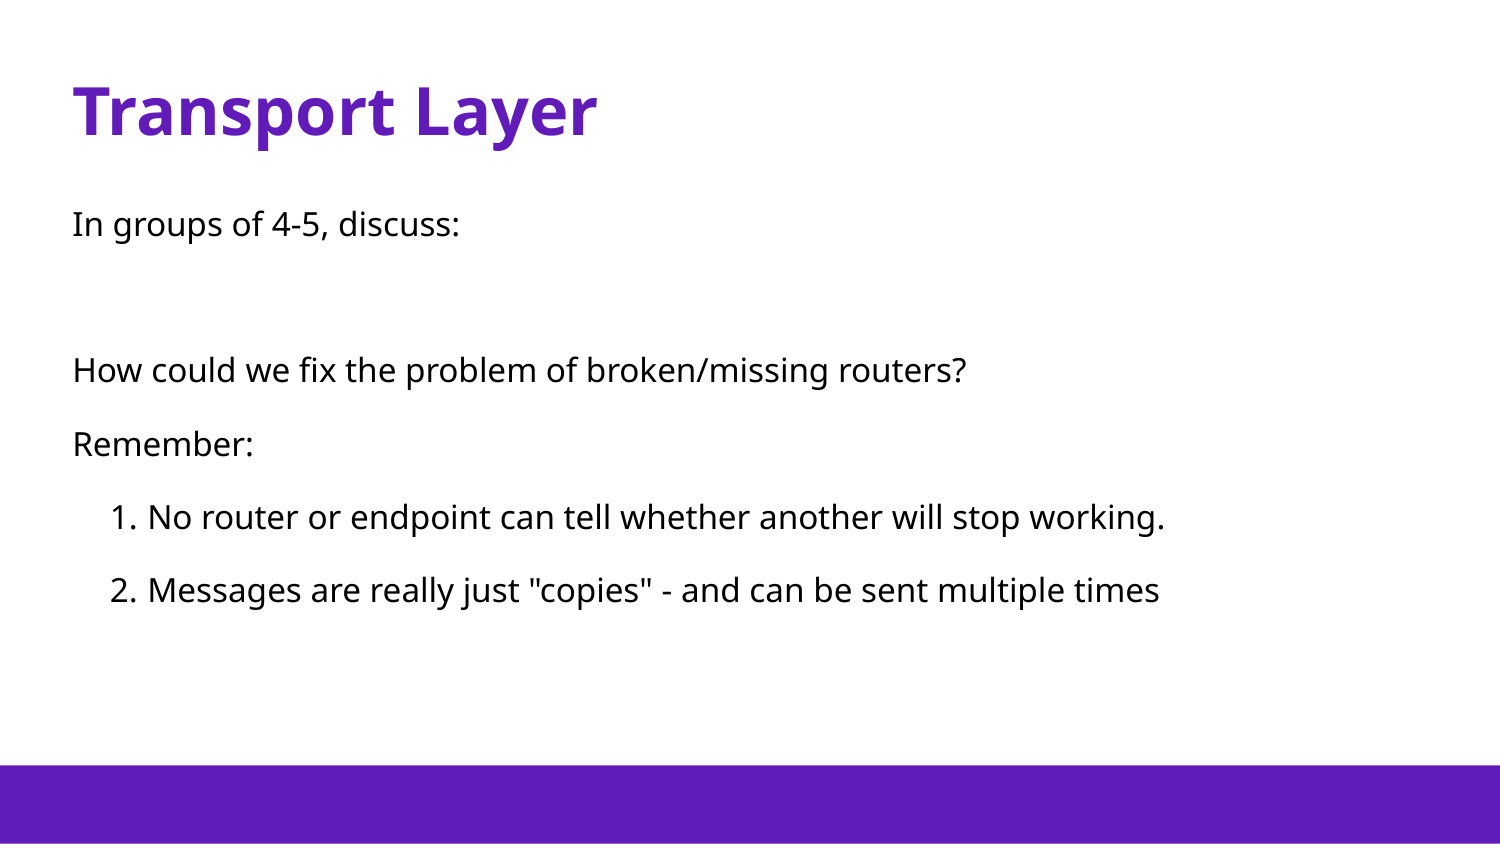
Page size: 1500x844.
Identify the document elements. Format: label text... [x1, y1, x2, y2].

title Transport Layer [57, 54, 1273, 164]
list In groups of 4-5, discuss: How could we fix the problem of broken/missing routers? Remember: No router or endpoint can tell whether another will stop working. Messages are really just "copies" - and can be sent multiple times [57, 188, 1273, 709]
